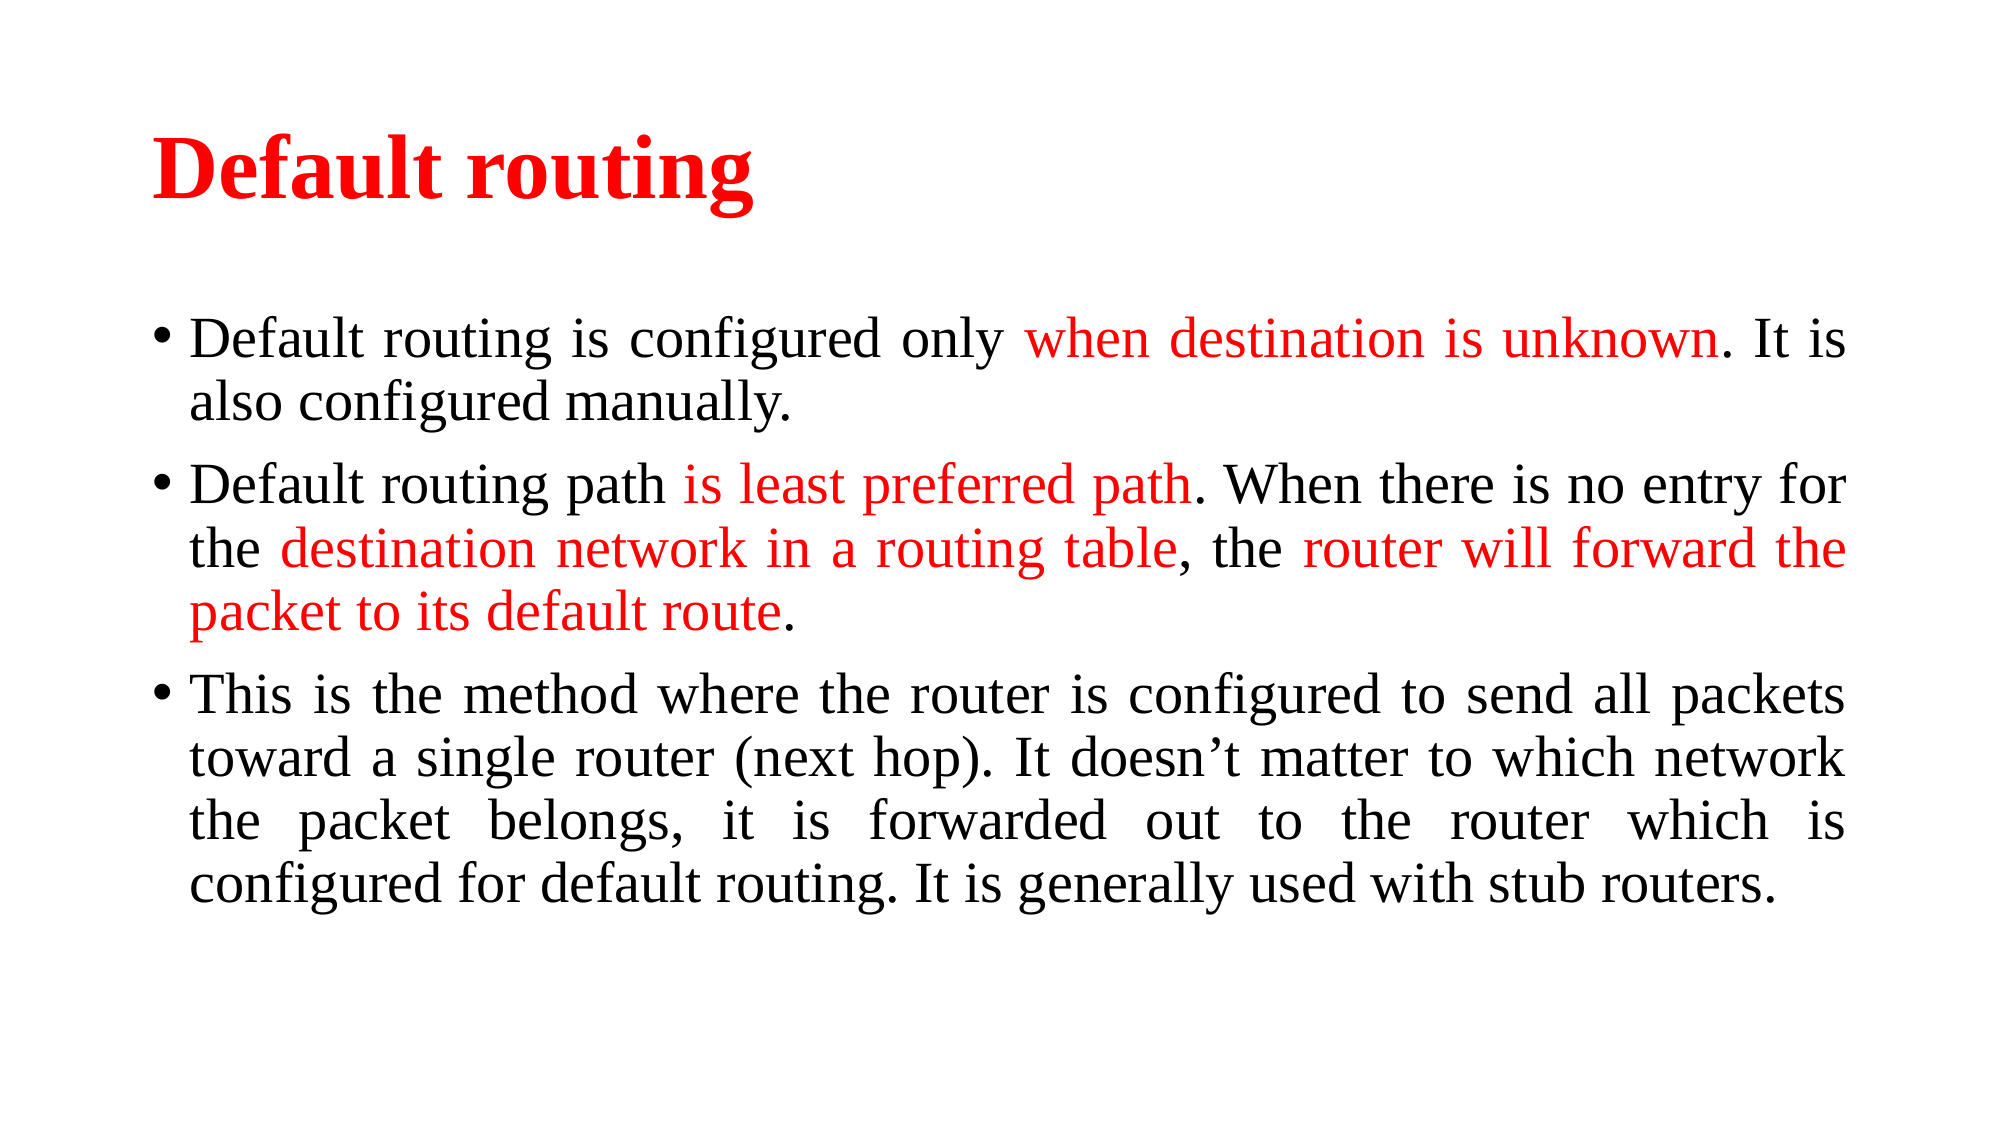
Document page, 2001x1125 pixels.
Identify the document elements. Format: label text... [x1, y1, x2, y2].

title Default routing [137, 59, 1863, 278]
list Default routing is configured only when destination is unknown. It is also configured manually. Default routing path is least preferred path. When there is no entry for the destination network in a routing table, the router will forward the packet to its default route. This is the method where the router is configured to send all packets toward a single router (next hop). It doesn’t matter to which network the packet belongs, it is forwarded out to the router which is configured for default routing. It is generally used with stub routers. [137, 299, 1863, 1014]
